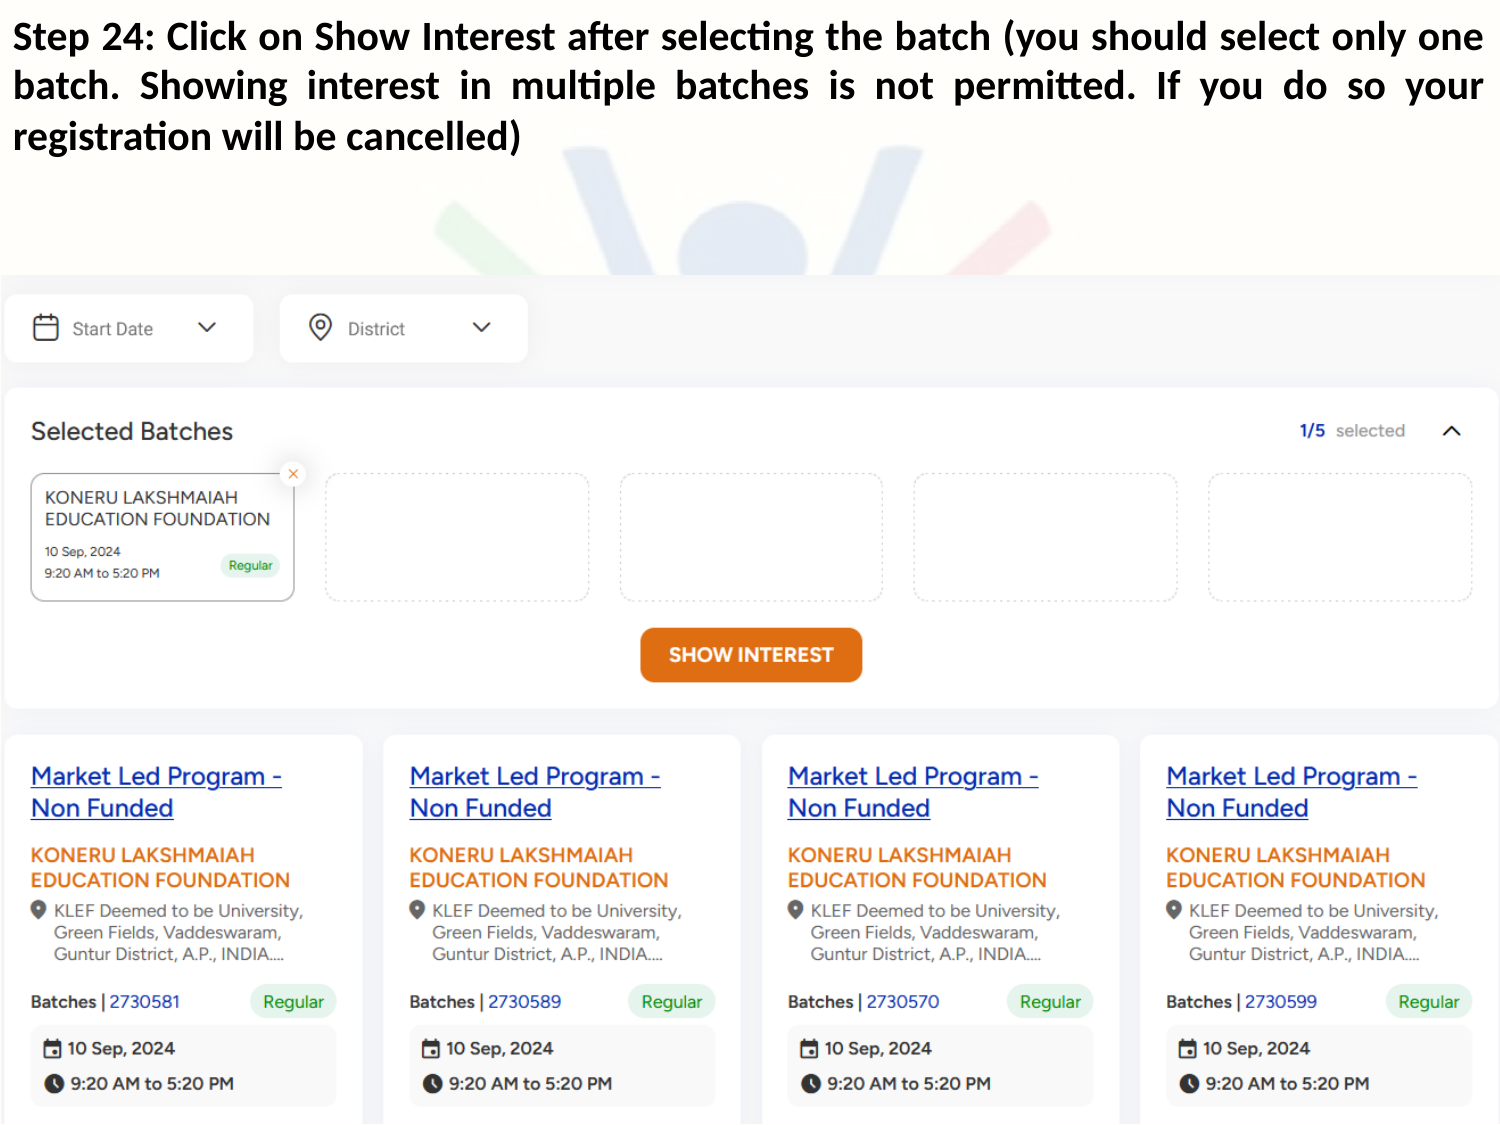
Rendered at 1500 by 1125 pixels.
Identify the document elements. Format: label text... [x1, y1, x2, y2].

text_box Step 24: Click on Show Interest after selecting the batch (you should select only one batch. Showing interest in multiple batches is not permitted. If you do so your registration will be cancelled) [0, 1, 1500, 166]
picture [1, 275, 1500, 1125]
